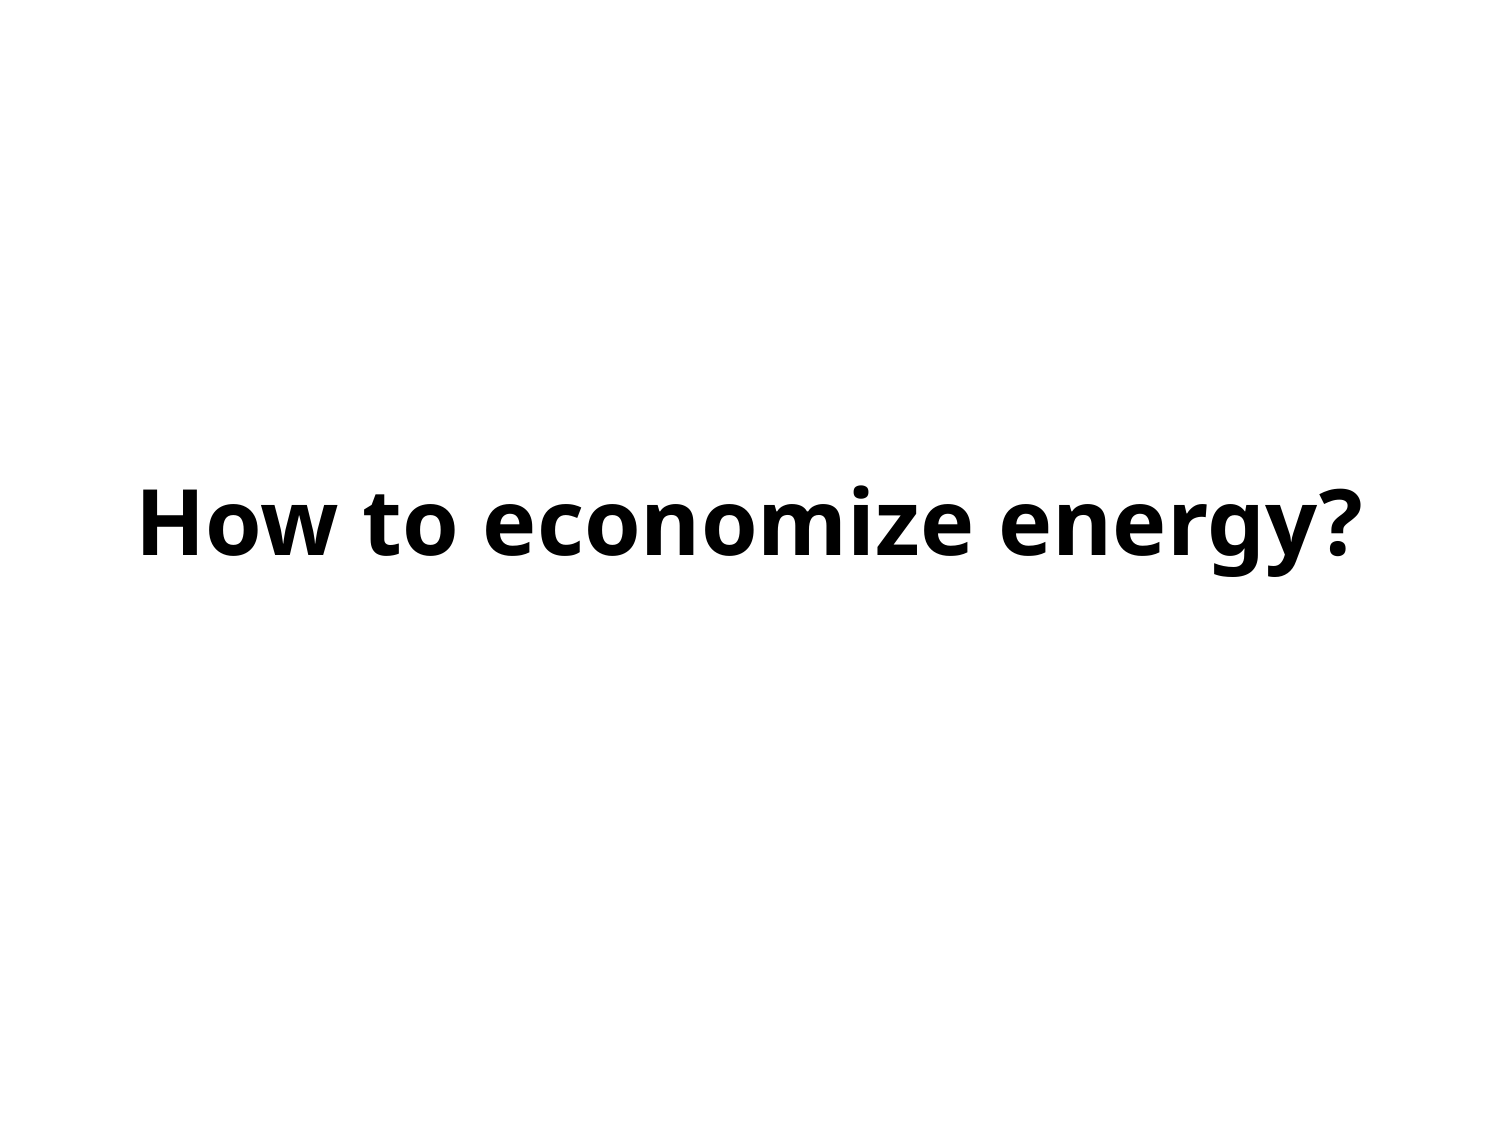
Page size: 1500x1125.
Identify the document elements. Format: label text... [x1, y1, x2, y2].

text_box How to economize energy? [0, 425, 1500, 613]
